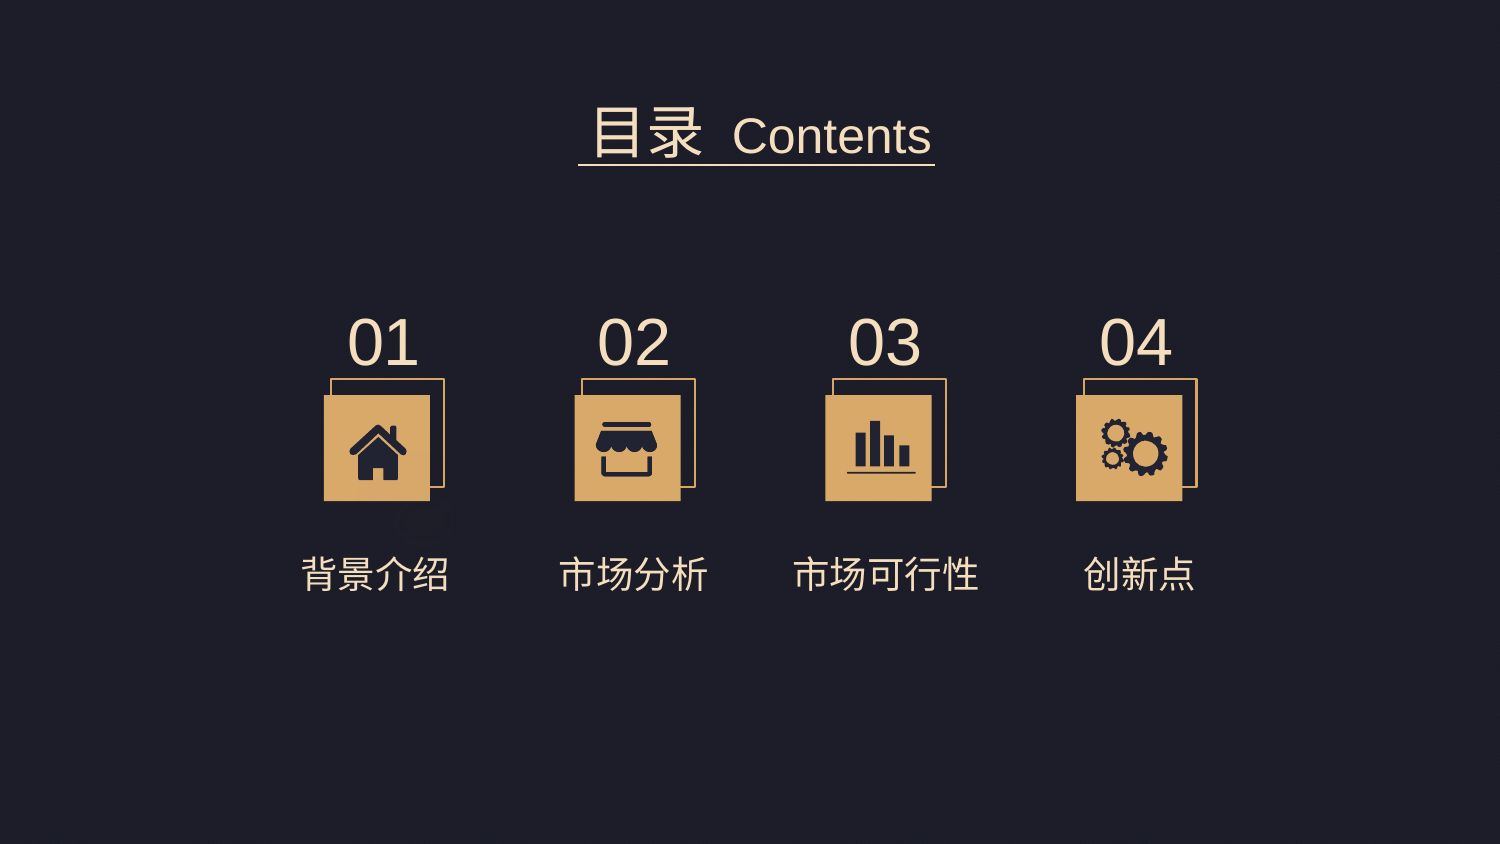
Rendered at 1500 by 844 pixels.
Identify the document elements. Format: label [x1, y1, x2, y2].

text_box [241, 278, 498, 601]
text_box [770, 278, 1020, 601]
text_box [511, 75, 1009, 166]
text_box [500, 278, 767, 601]
text_box [1021, 278, 1274, 601]
text_box [846, 420, 917, 474]
text_box [1101, 418, 1169, 477]
